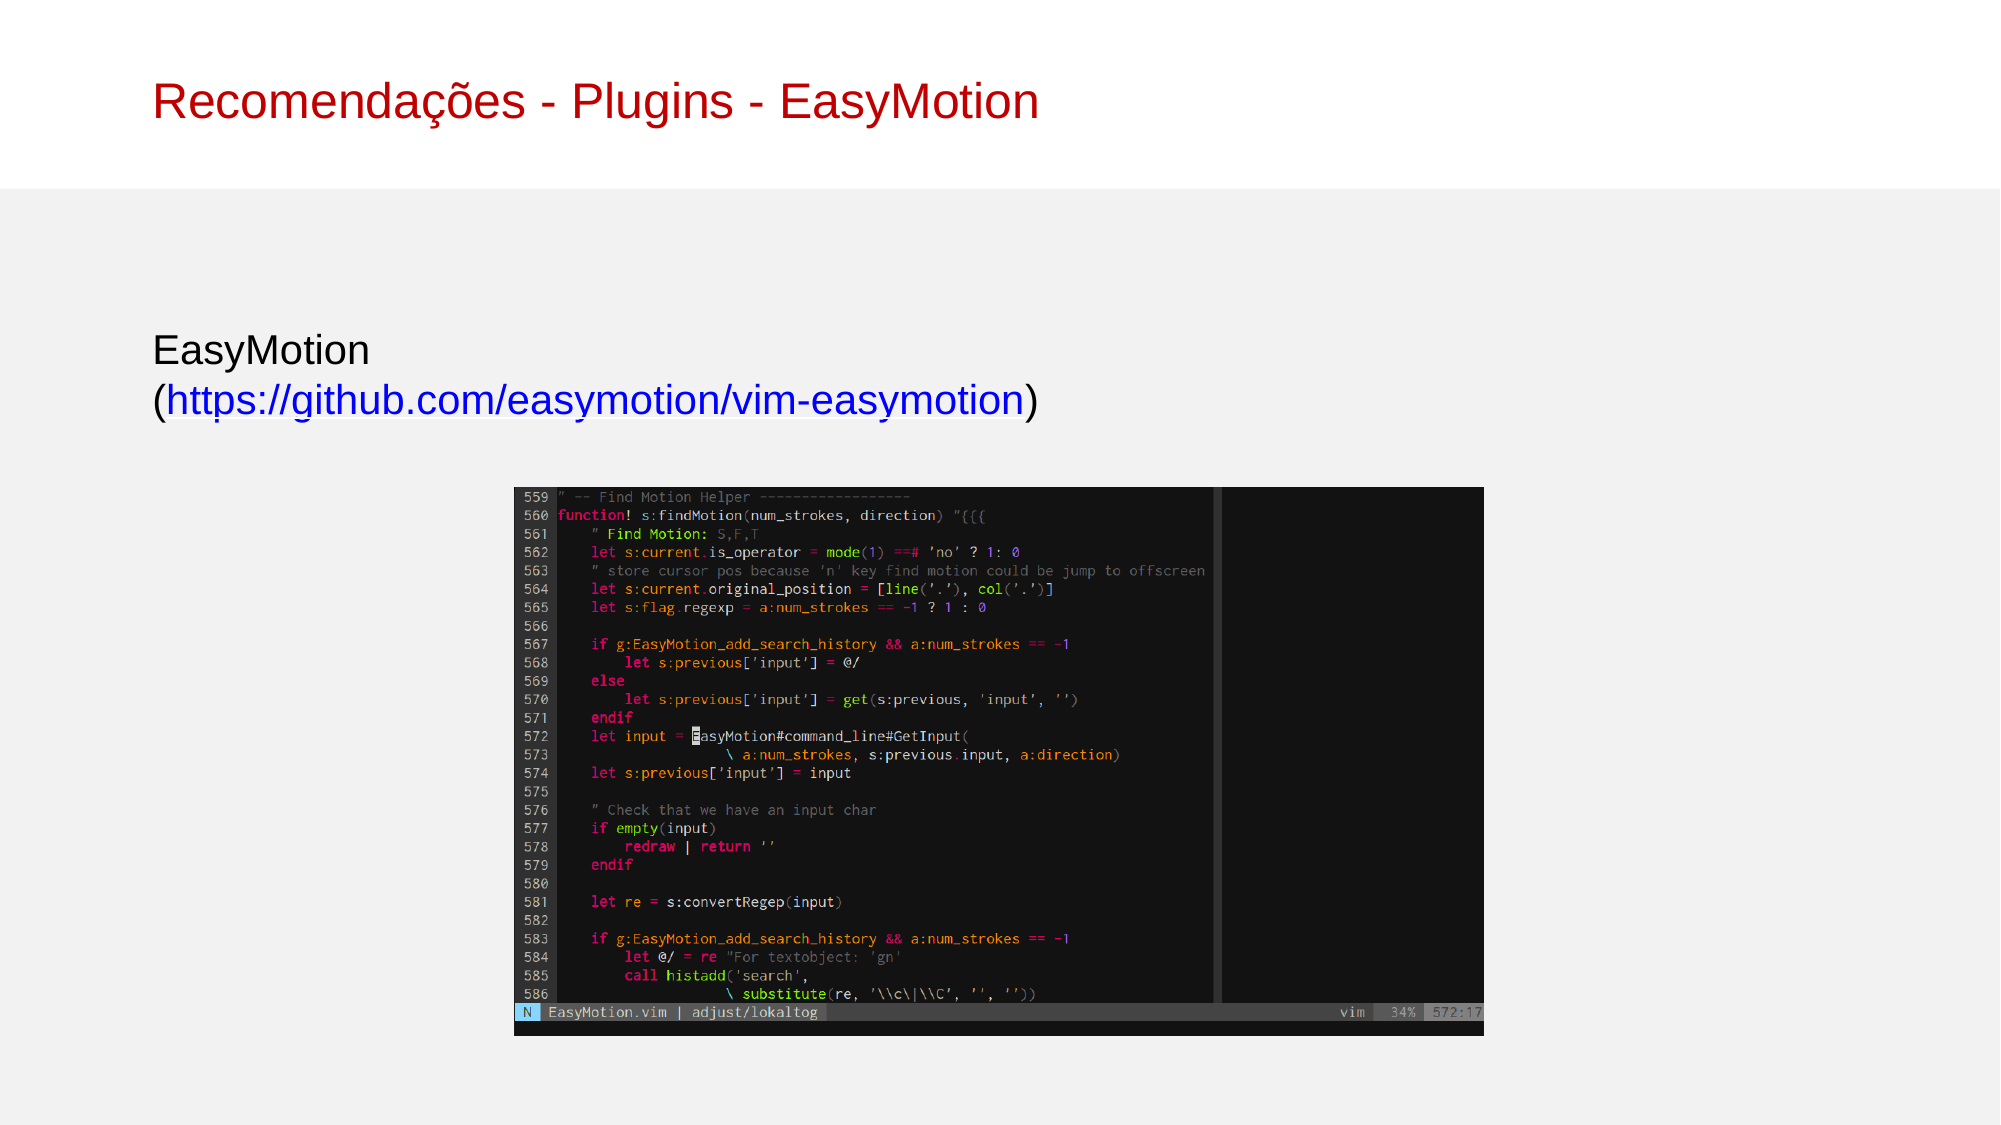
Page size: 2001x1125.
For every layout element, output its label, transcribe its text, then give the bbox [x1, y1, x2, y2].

text_box Recomendações - Plugins - EasyMotion [137, 59, 1863, 137]
text_box EasyMotion (https://github.com/easymotion/vim-easymotion) [137, 315, 1863, 814]
picture [513, 487, 1484, 1036]
